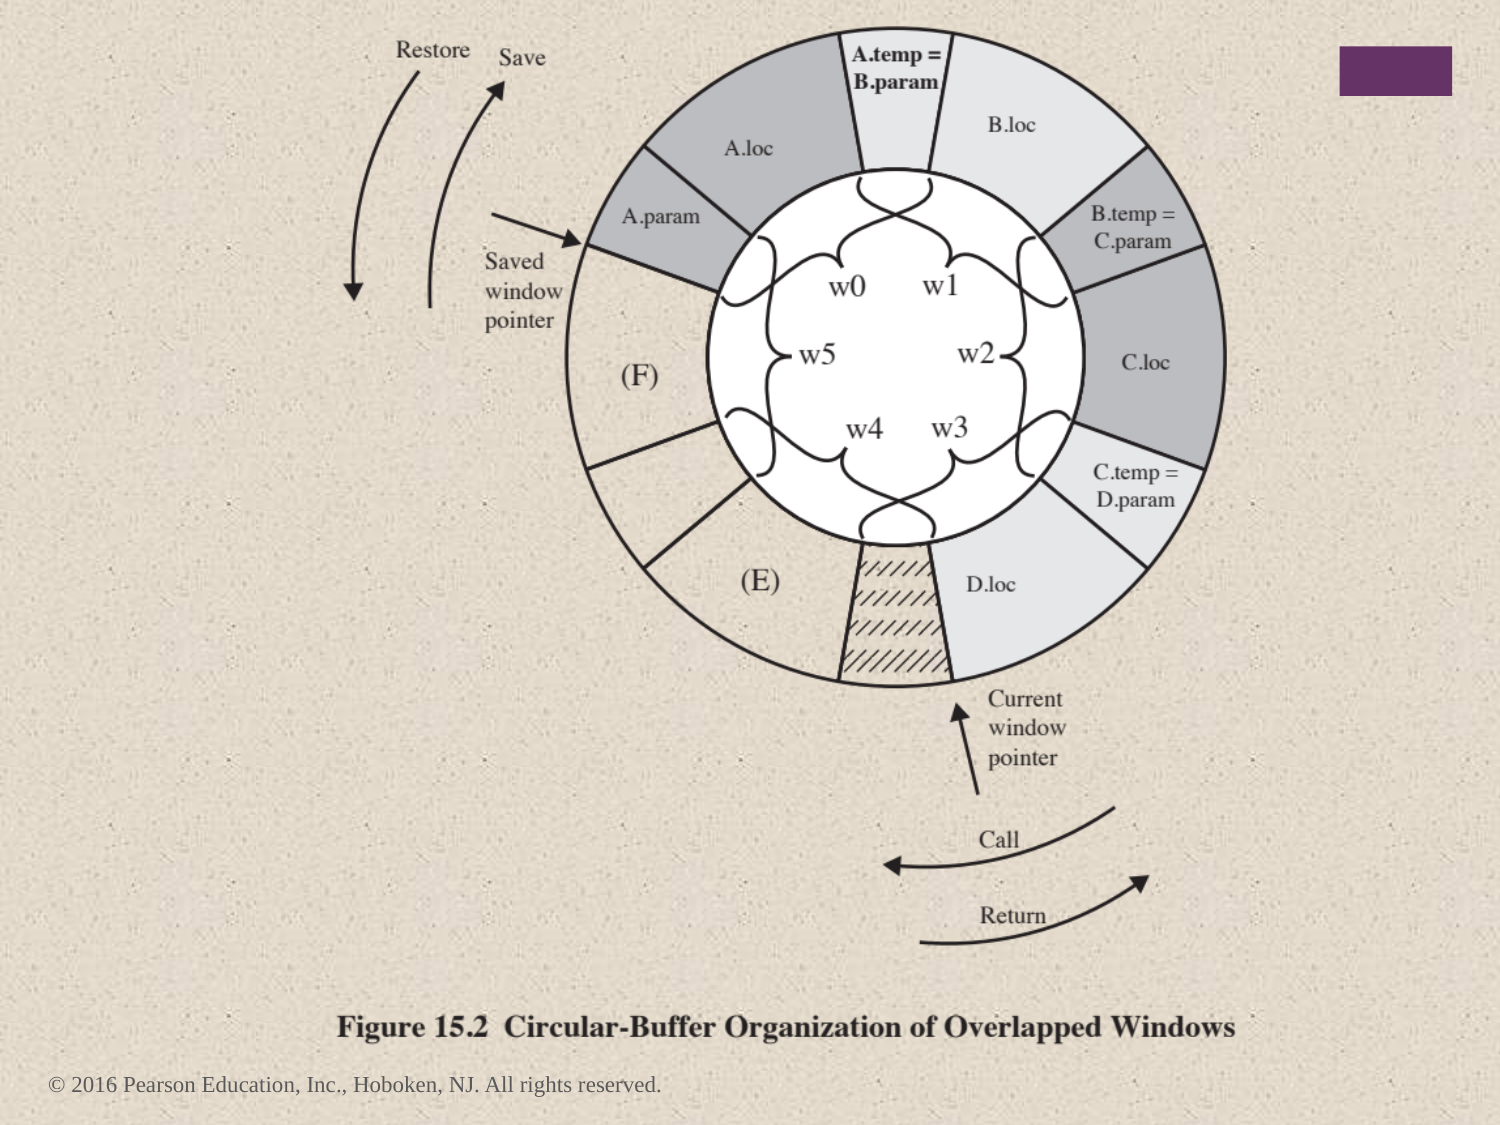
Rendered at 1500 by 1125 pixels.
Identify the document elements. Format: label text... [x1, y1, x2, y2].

picture [0, 0, 1500, 1125]
footer © 2016 Pearson Education, Inc., Hoboken, NJ. All rights reserved. [33, 1053, 1038, 1114]
picture [241, 0, 1306, 1088]
